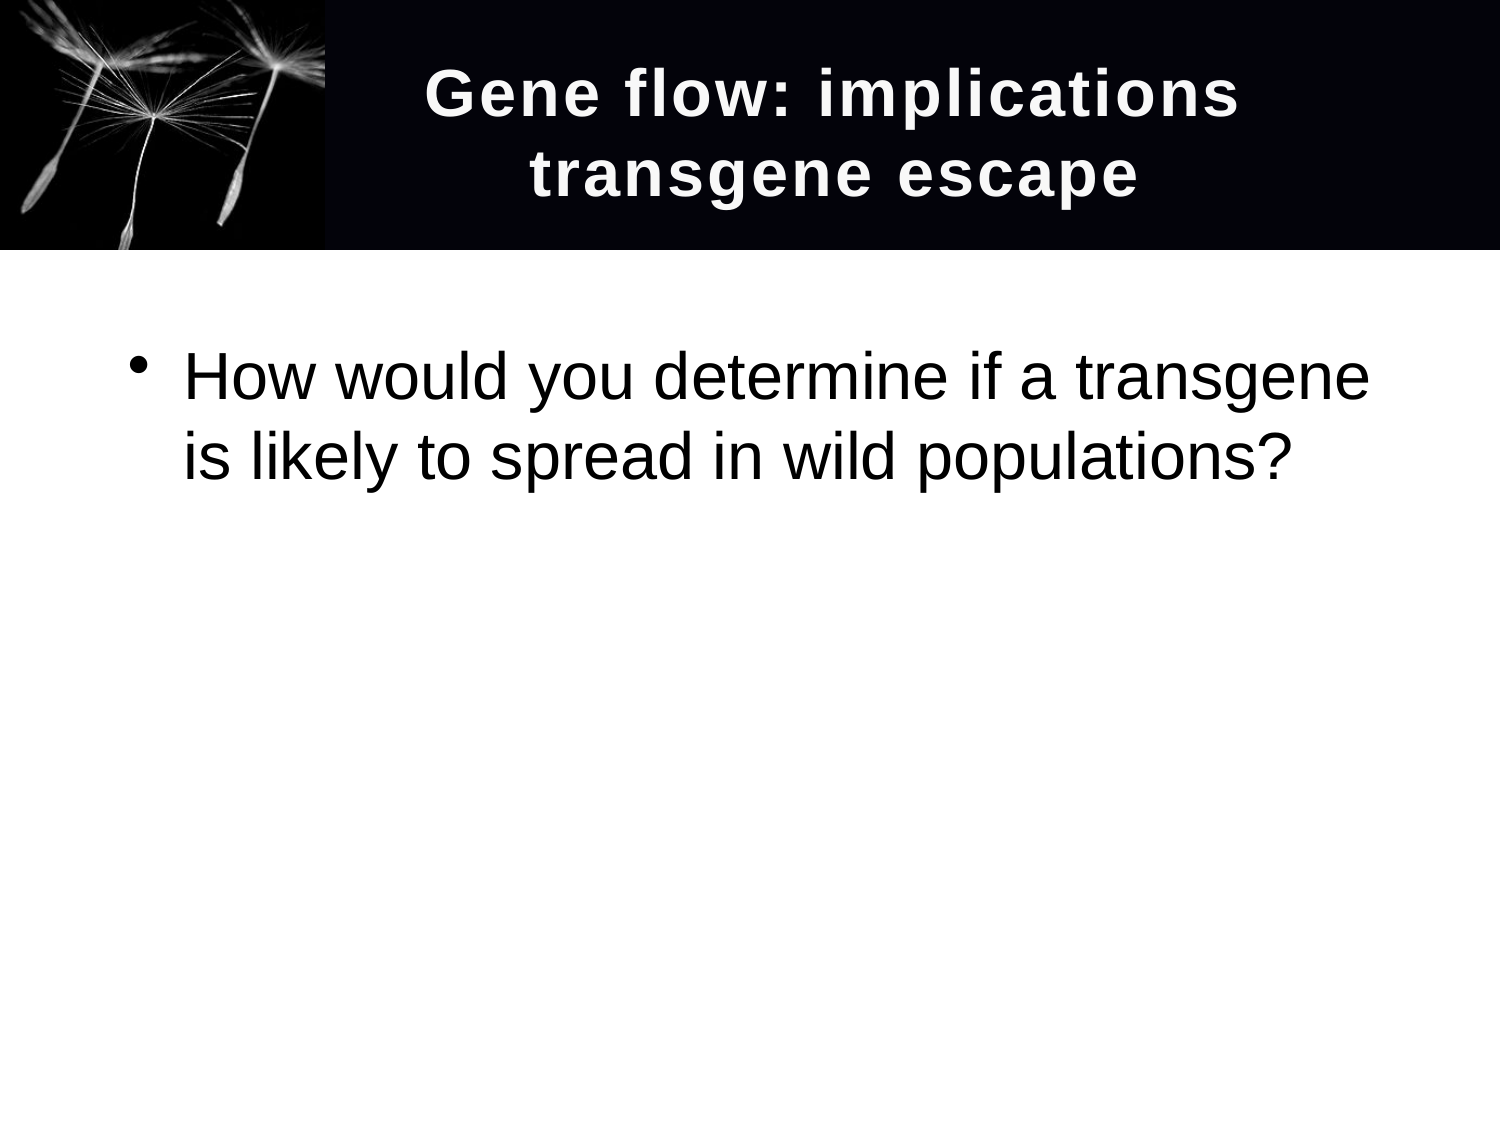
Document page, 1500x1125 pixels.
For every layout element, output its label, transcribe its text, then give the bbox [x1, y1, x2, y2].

text_box [326, 0, 1500, 250]
picture [0, 0, 326, 251]
text_box Gene flow: implications transgene escape [371, 42, 1297, 218]
list How would you determine if a transgene is likely to spread in wild populations? [112, 324, 1388, 1001]
